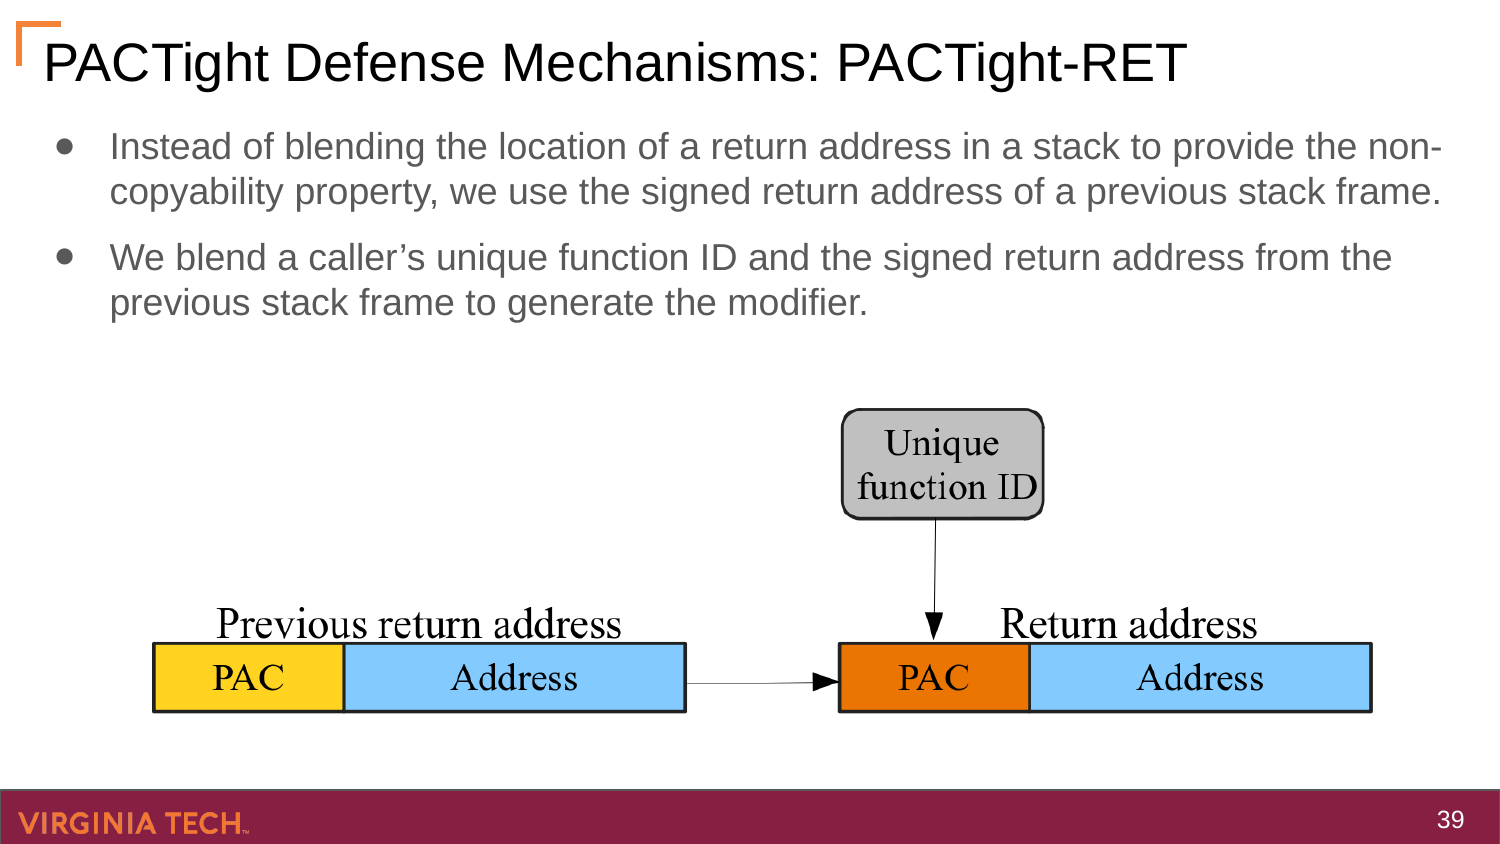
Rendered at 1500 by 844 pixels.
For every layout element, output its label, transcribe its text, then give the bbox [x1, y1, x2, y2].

list Instead of blending the location of a return address in a stack to provide the non-copyability property, we use the signed return address of a previous stack frame. We blend a caller’s unique function ID and the signed return address from the previous stack frame to generate the modifier. [28, 117, 1468, 765]
slide_number ‹#› [1389, 791, 1480, 844]
picture [121, 385, 1378, 723]
picture [16, 21, 28, 66]
title PACTight Defense Mechanisms: PACTight-RET [28, 12, 1468, 107]
picture [18, 812, 249, 834]
